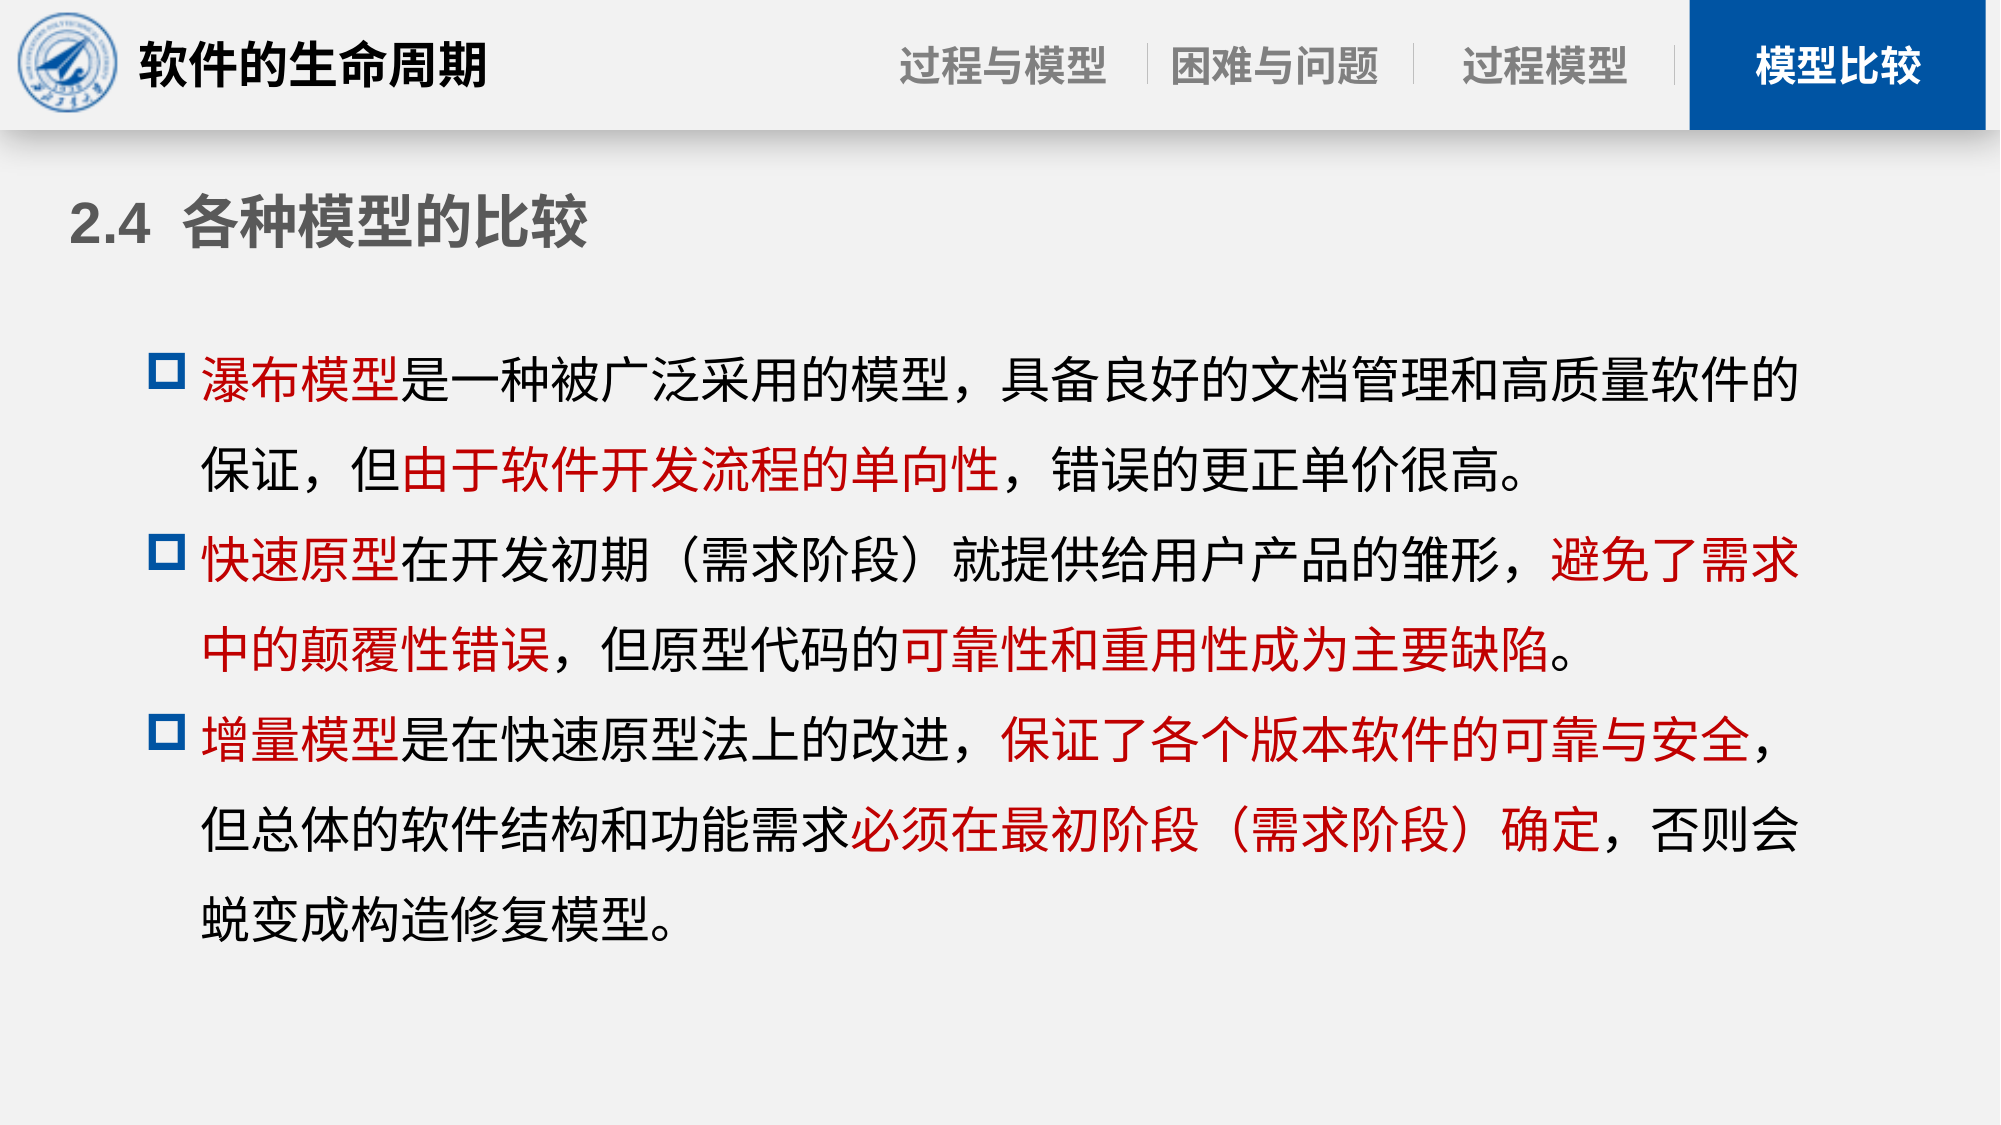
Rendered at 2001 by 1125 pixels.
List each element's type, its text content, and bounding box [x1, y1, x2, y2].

text_box 2.4 各种模型的比较 [69, 177, 820, 263]
text_box [1987, 0, 2000, 131]
text_box 软件的生命周期 [130, 25, 531, 102]
text_box [0, 0, 1689, 131]
text_box 过程与模型 [893, 31, 1114, 98]
text_box [1689, 0, 1987, 131]
text_box 瀑布模型是一种被广泛采用的模型，具备良好的文档管理和高质量软件的保证，但由于软件开发流程的单向性，错误的更正单价很高。 快速原型在开发初期（需求阶段）就提供给用户产品的雏形，避免了需求中的颠覆性错误，但原型代码的可靠性和重用性成为主要缺陷。 增量模型是在快速原型法上的改进，保证了各个版本软件的可靠与安全，但总体的软件结构和功能需求必须在最初阶段（需求阶段）确定，否则会蜕变成构造修复模型。 [129, 310, 1827, 956]
text_box 困难与问题 [1164, 31, 1385, 98]
text_box 模型比较 [1728, 31, 1949, 98]
picture [0, 3, 130, 121]
text_box 过程模型 [1413, 31, 1678, 98]
